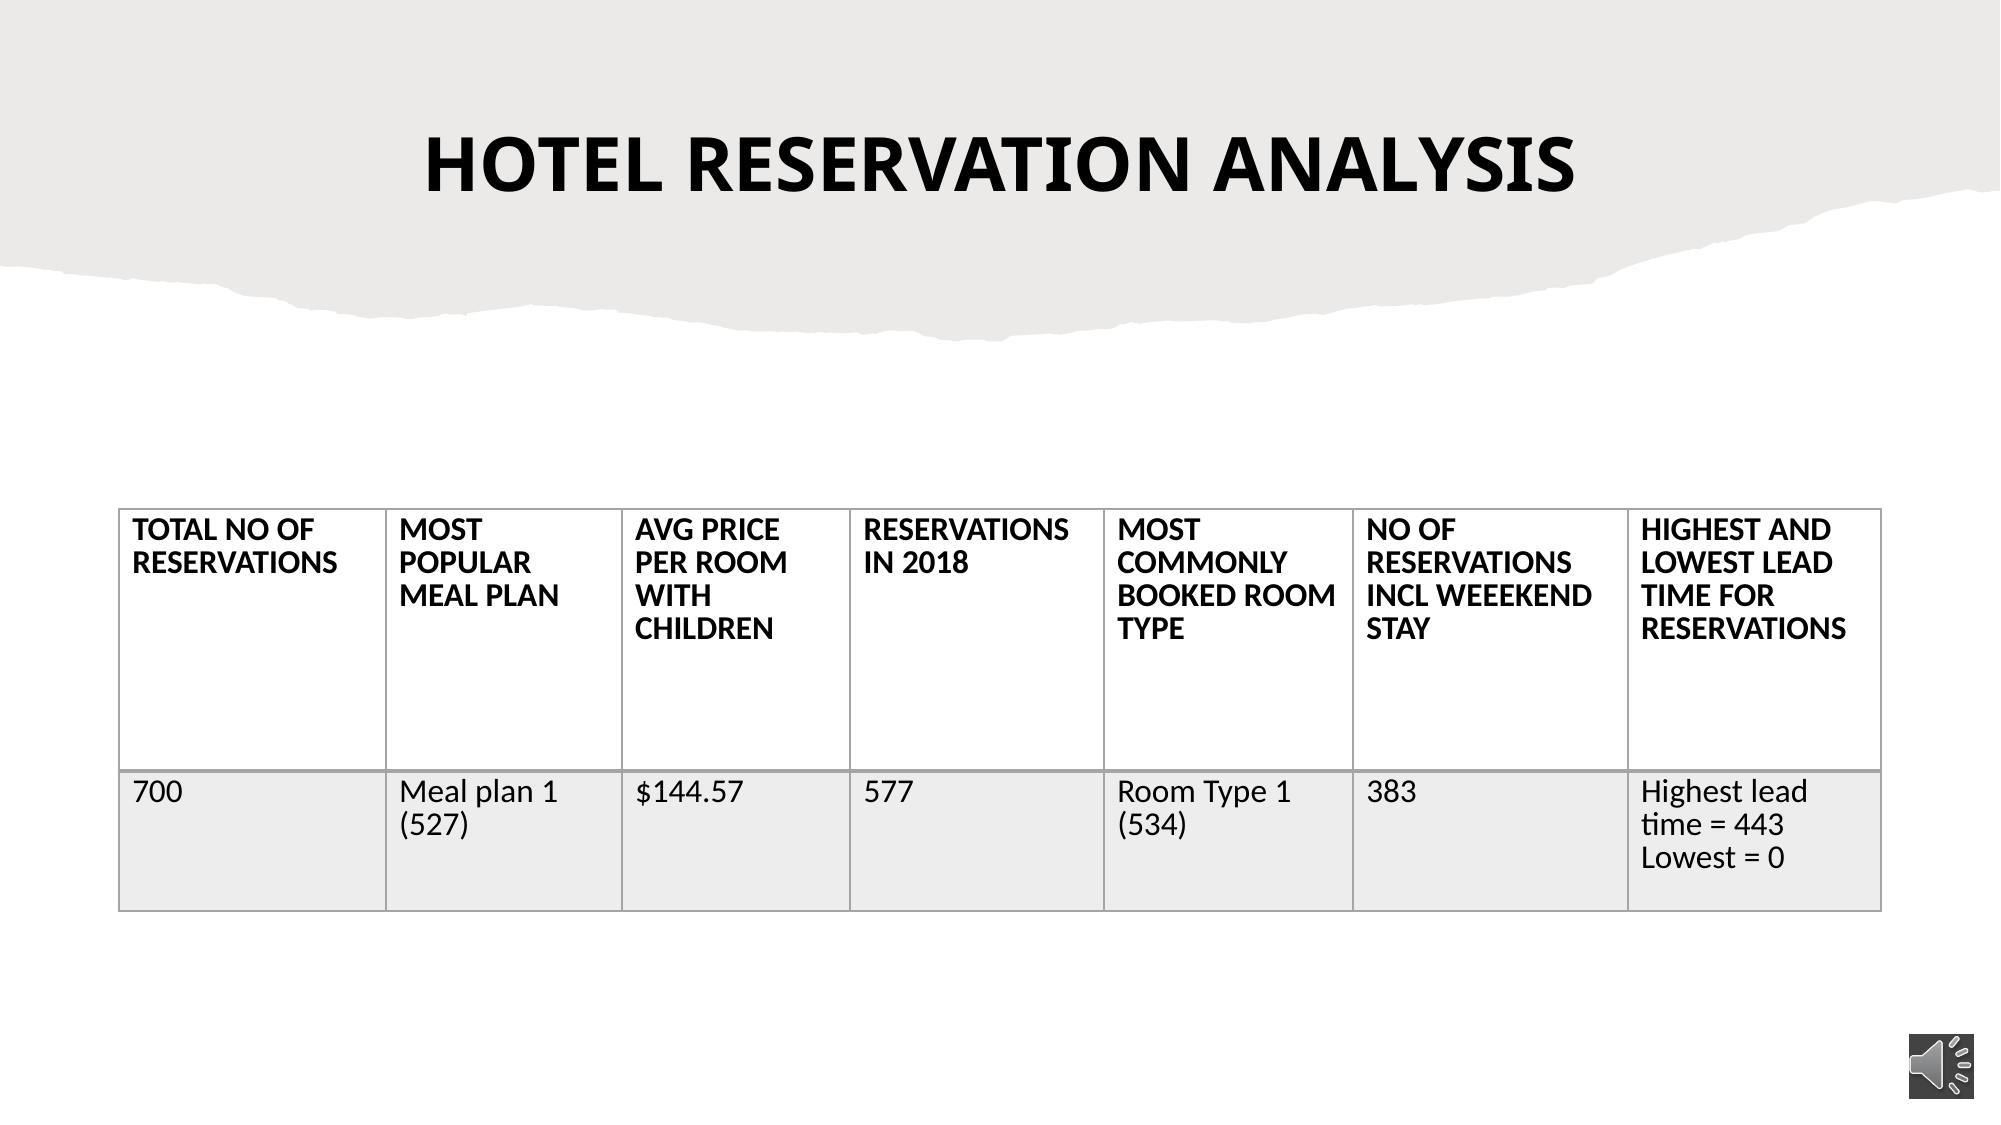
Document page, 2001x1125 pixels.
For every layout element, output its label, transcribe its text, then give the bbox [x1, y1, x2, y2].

table_header TOTAL NO OF RESERVATIONS [120, 510, 385, 769]
table_cell 700 [120, 773, 385, 910]
text_box [0, 191, 2000, 1125]
picture [1908, 1033, 1975, 1100]
table_header AVG PRICE PER ROOM WITH CHILDREN [623, 510, 849, 769]
table_header MOST POPULAR MEAL PLAN [387, 510, 621, 769]
table_cell 383 [1354, 773, 1627, 910]
table_header RESERVATIONS IN 2018 [851, 510, 1103, 769]
text_box [0, 0, 2000, 343]
table_cell Highest lead time = 443 Lowest = 0 [1629, 773, 1880, 910]
table_cell $144.57 [623, 773, 849, 910]
table_cell 577 [851, 773, 1103, 910]
table_cell Room Type 1 (534) [1105, 773, 1352, 910]
title HOTEL RESERVATION ANALYSIS [135, 81, 1865, 216]
table_header HIGHEST AND LOWEST LEAD TIME FOR RESERVATIONS [1629, 510, 1880, 769]
table_header MOST COMMONLY BOOKED ROOM TYPE [1105, 510, 1352, 769]
table_header NO OF RESERVATIONS INCL WEEEKEND STAY [1354, 510, 1627, 769]
table_cell Meal plan 1 (527) [387, 773, 621, 910]
